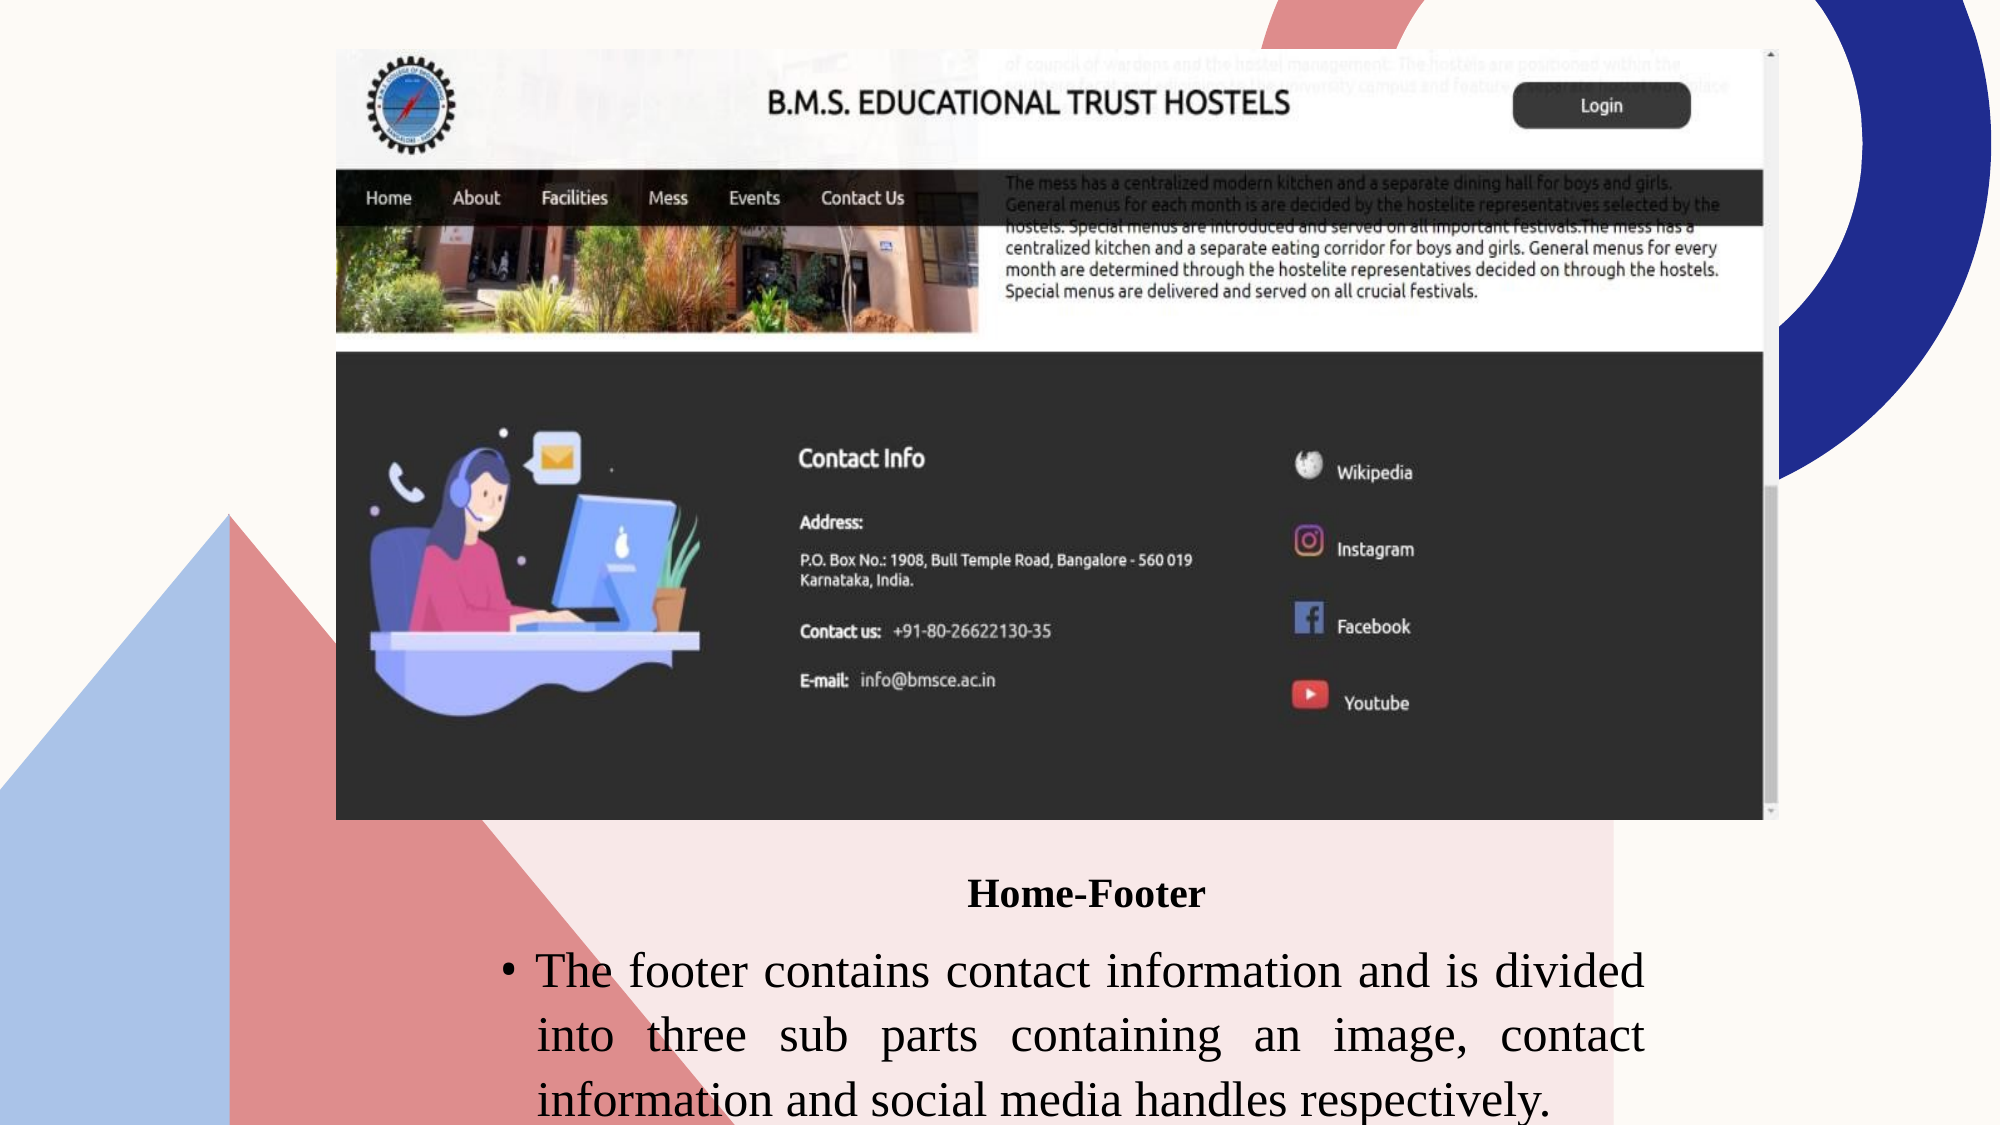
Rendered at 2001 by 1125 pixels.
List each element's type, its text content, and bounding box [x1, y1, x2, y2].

picture [336, 49, 1779, 820]
list Home-Footer • The footer contains contact information and is divided into three sub parts containing an image, contact information and social media handles respectively. [463, 862, 1690, 1125]
